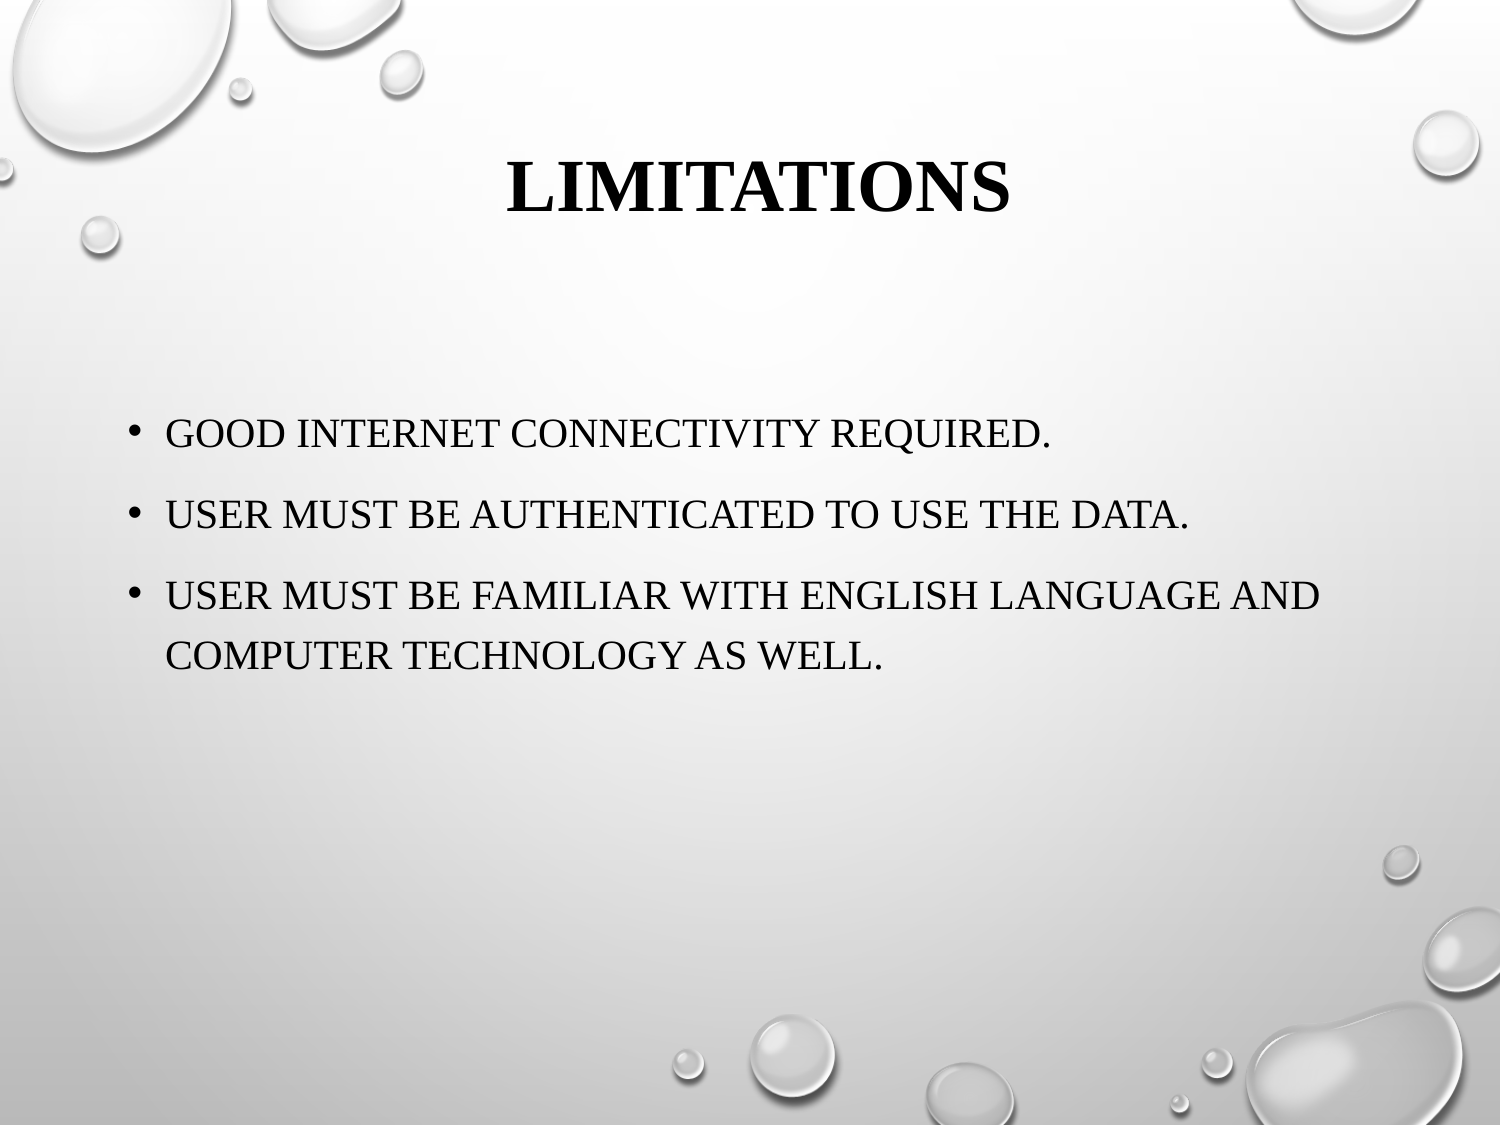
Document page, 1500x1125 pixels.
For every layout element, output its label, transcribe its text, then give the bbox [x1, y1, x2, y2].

picture [0, 0, 1500, 1125]
title LIMITATIONS [112, 101, 1388, 364]
list Good internet connectivity required. User must be authenticated to use the data. User must be familiar with English language and computer technology as well. [112, 388, 1388, 950]
